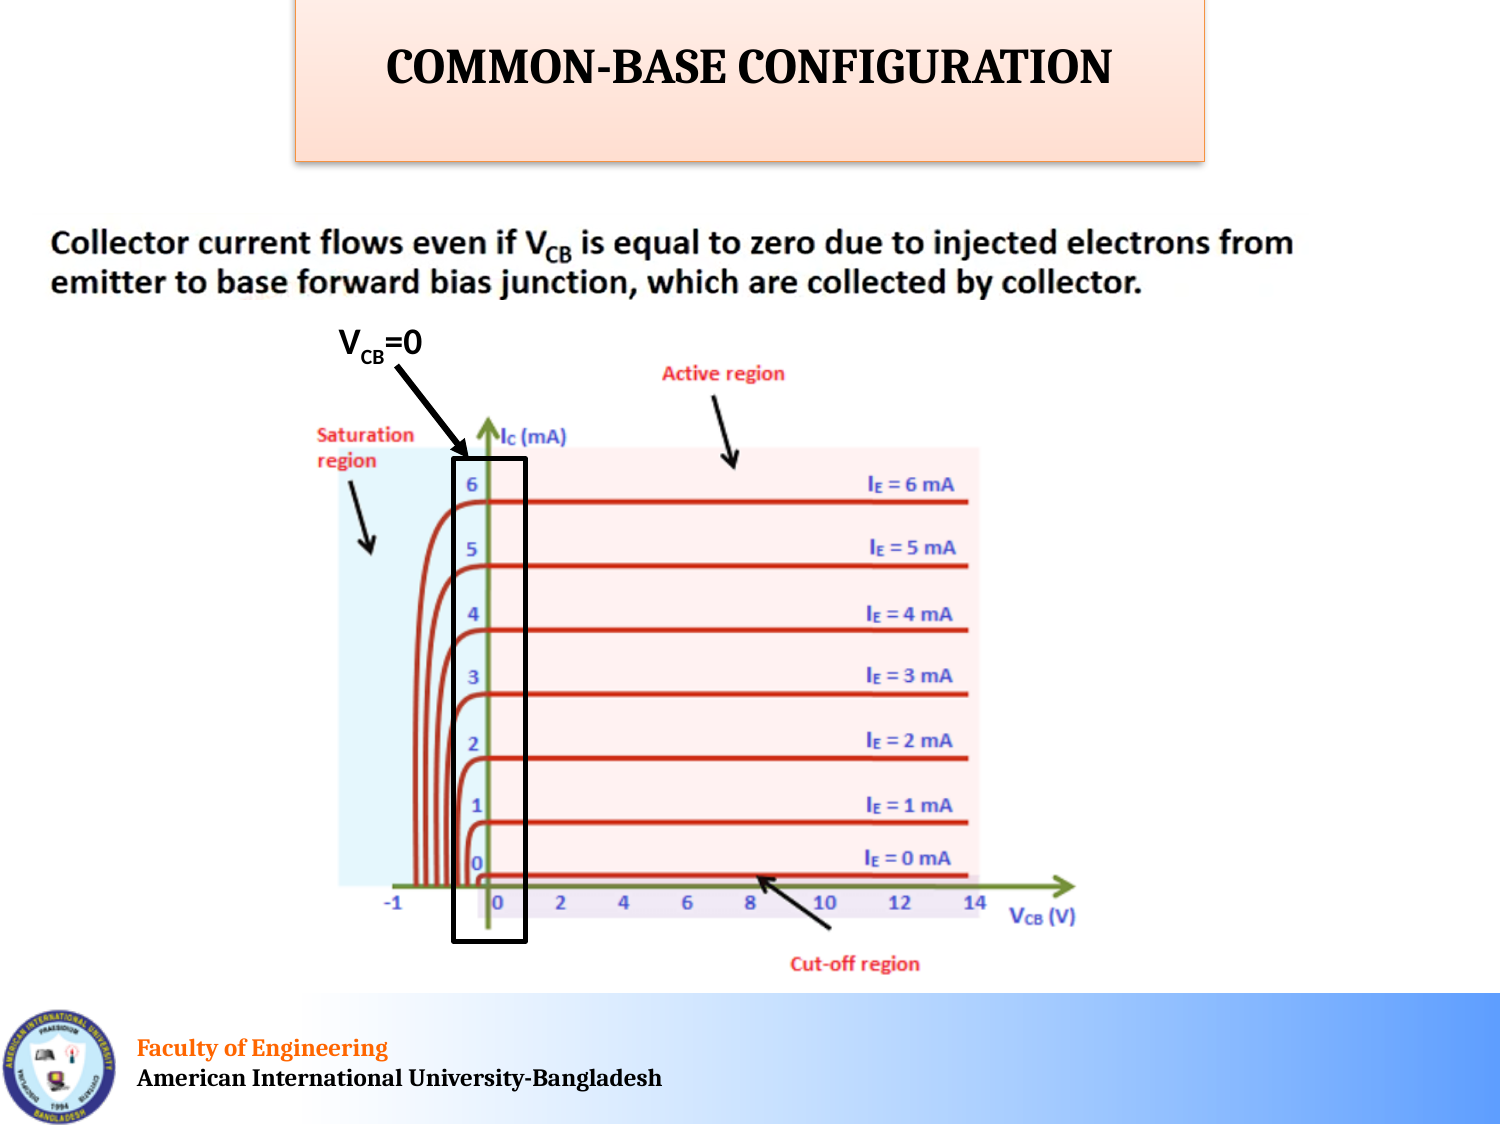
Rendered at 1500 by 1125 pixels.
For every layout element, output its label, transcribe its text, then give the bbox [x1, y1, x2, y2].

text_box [322, 309, 527, 942]
title COMMON-BASE CONFIGURATION [295, 0, 1205, 162]
picture [295, 353, 1094, 994]
picture [0, 1007, 119, 1125]
picture [32, 213, 1309, 301]
